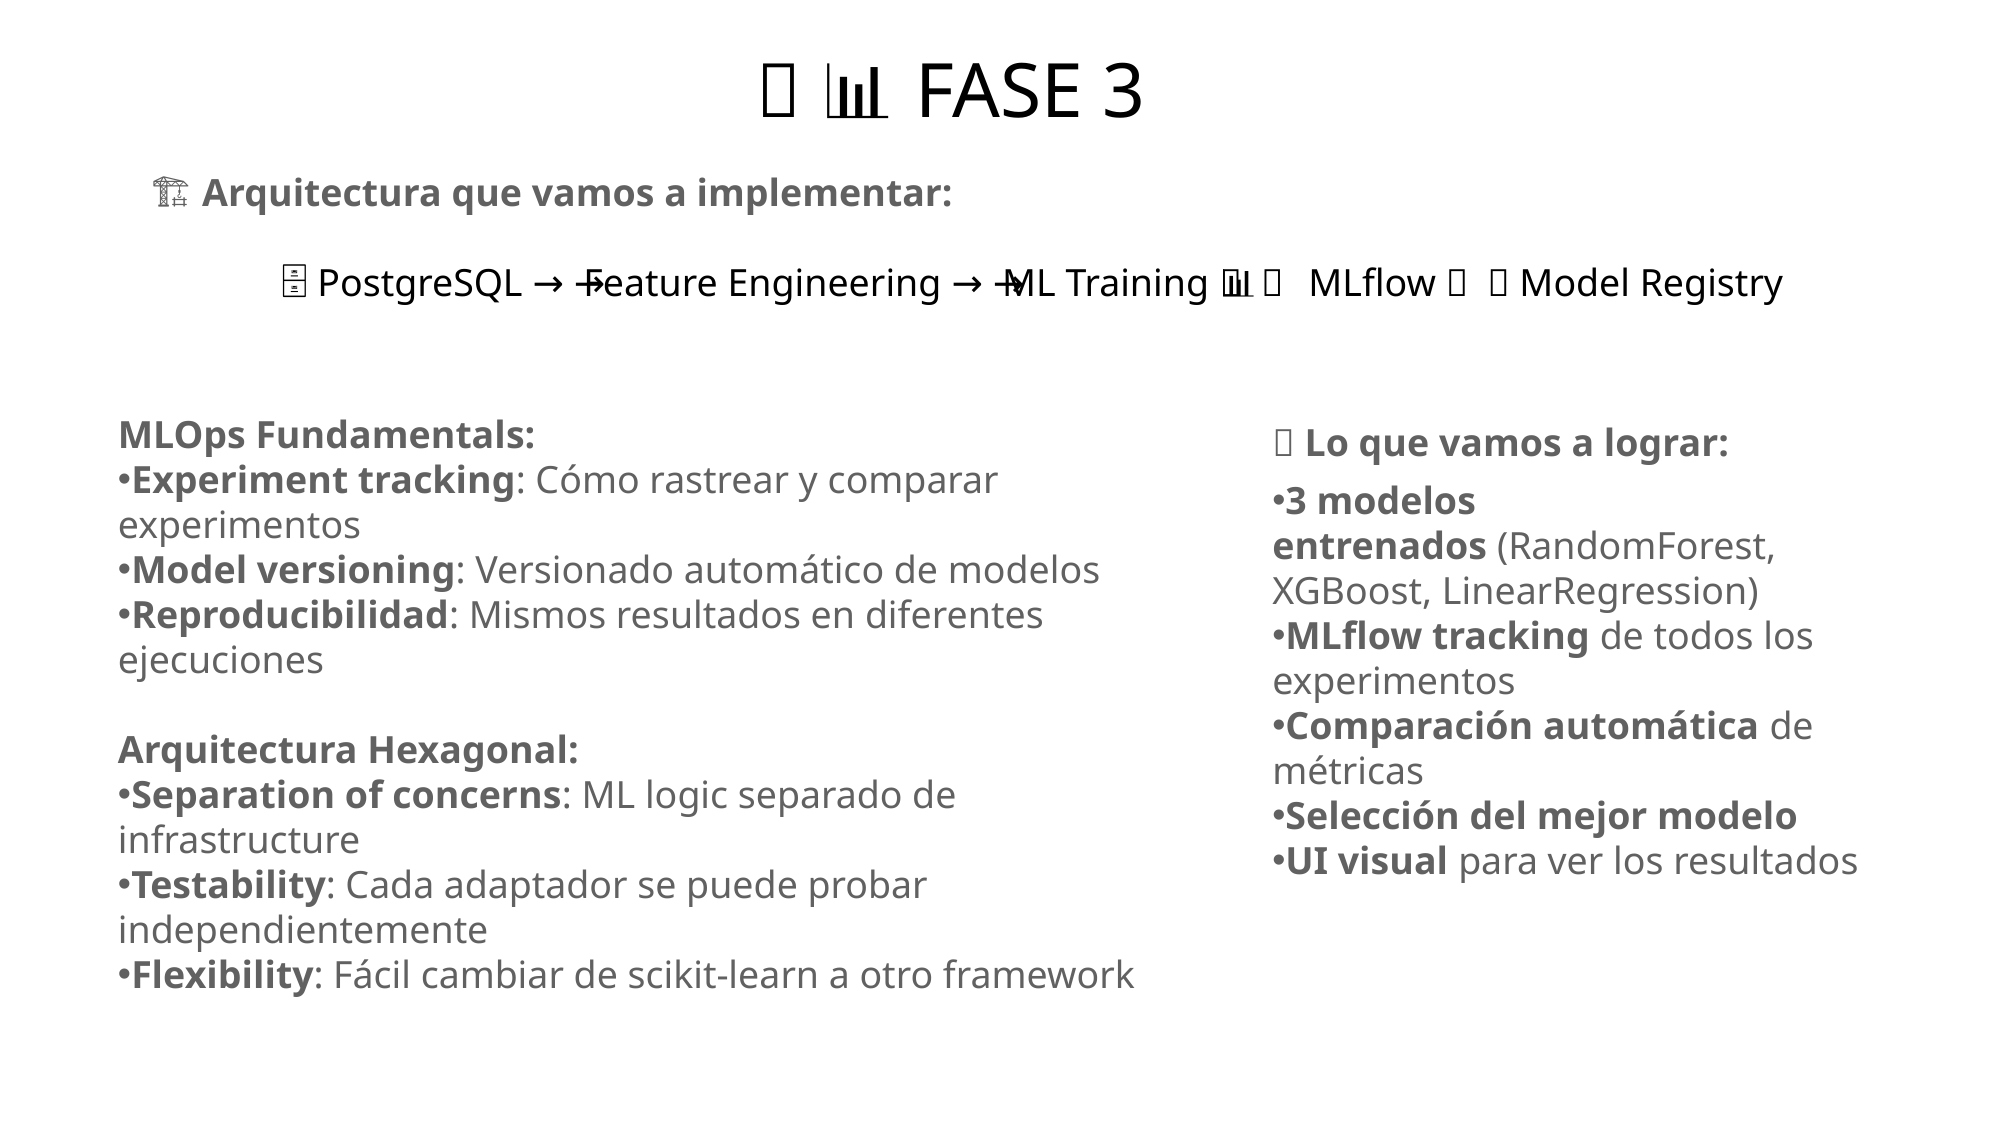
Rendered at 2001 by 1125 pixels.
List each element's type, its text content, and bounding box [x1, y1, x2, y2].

text_box MLOps Fundamentals: Experiment tracking: Cómo rastrear y comparar experimentos Model versioning: Versionado automático de modelos Reproducibilidad: Mismos resultados en diferentes ejecuciones Arquitectura Hexagonal: Separation of concerns: ML logic separado de infrastructure Testability: Cada adaptador se puede probar independientemente Flexibility: Fácil cambiar de scikit-learn a otro framework [103, 403, 1223, 1004]
text_box 🗄️ PostgreSQL → 🔄 Feature Engineering → 🤖 ML Training → 📊 MLflow → 💾 Model Registry [266, 251, 1836, 312]
text_box 🎯 Lo que vamos a lograr: 3 modelos entrenados (RandomForest, XGBoost, LinearRegression) MLflow tracking de todos los experimentos Comparación automática de métricas Selección del mejor modelo UI visual para ver los resultados [1257, 412, 1883, 890]
title ✅ 📊 FASE 3 [19, 26, 1883, 153]
text_box 🏗️ Arquitectura que vamos a implementar: [134, 116, 1135, 222]
